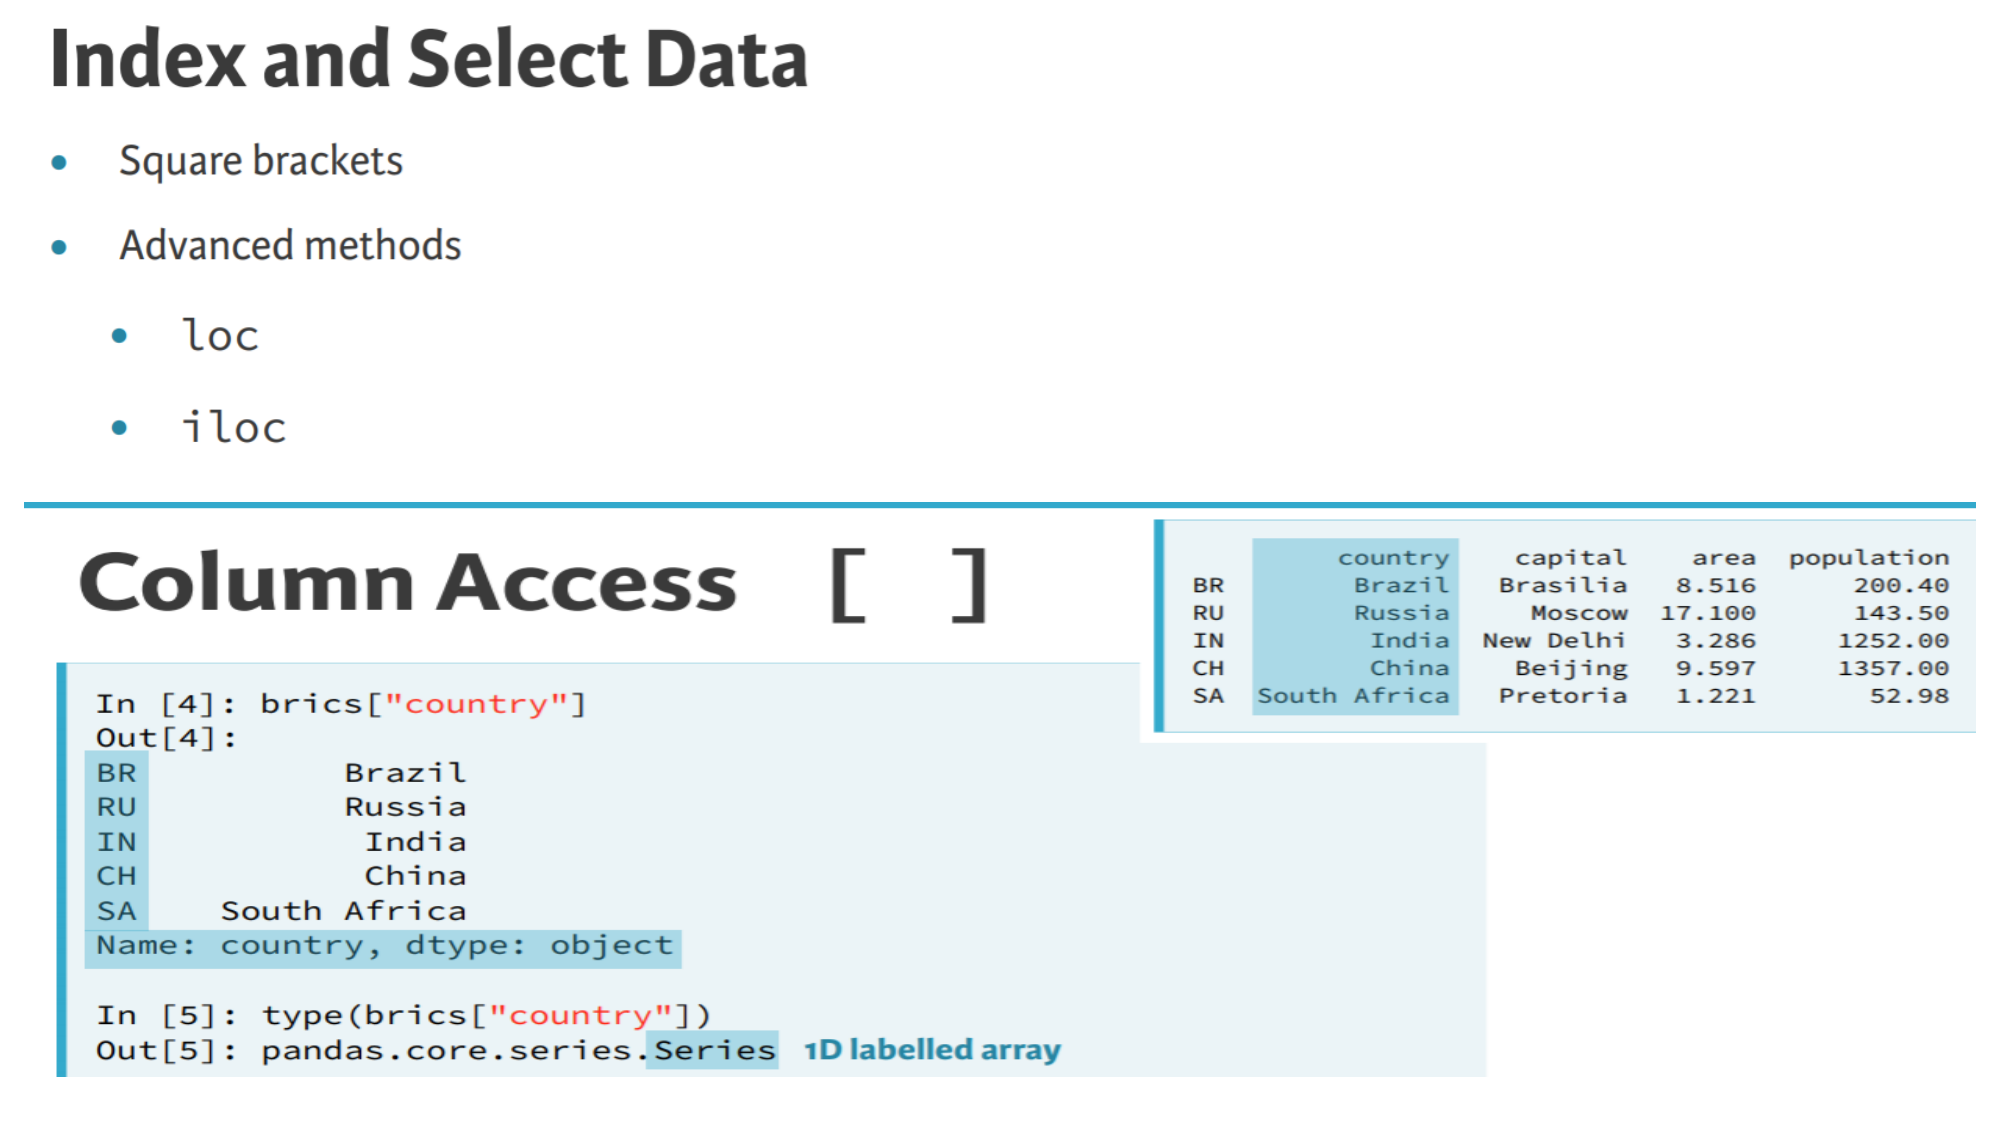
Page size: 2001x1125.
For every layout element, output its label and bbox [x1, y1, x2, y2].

picture [24, 0, 832, 485]
picture [24, 502, 1976, 1077]
